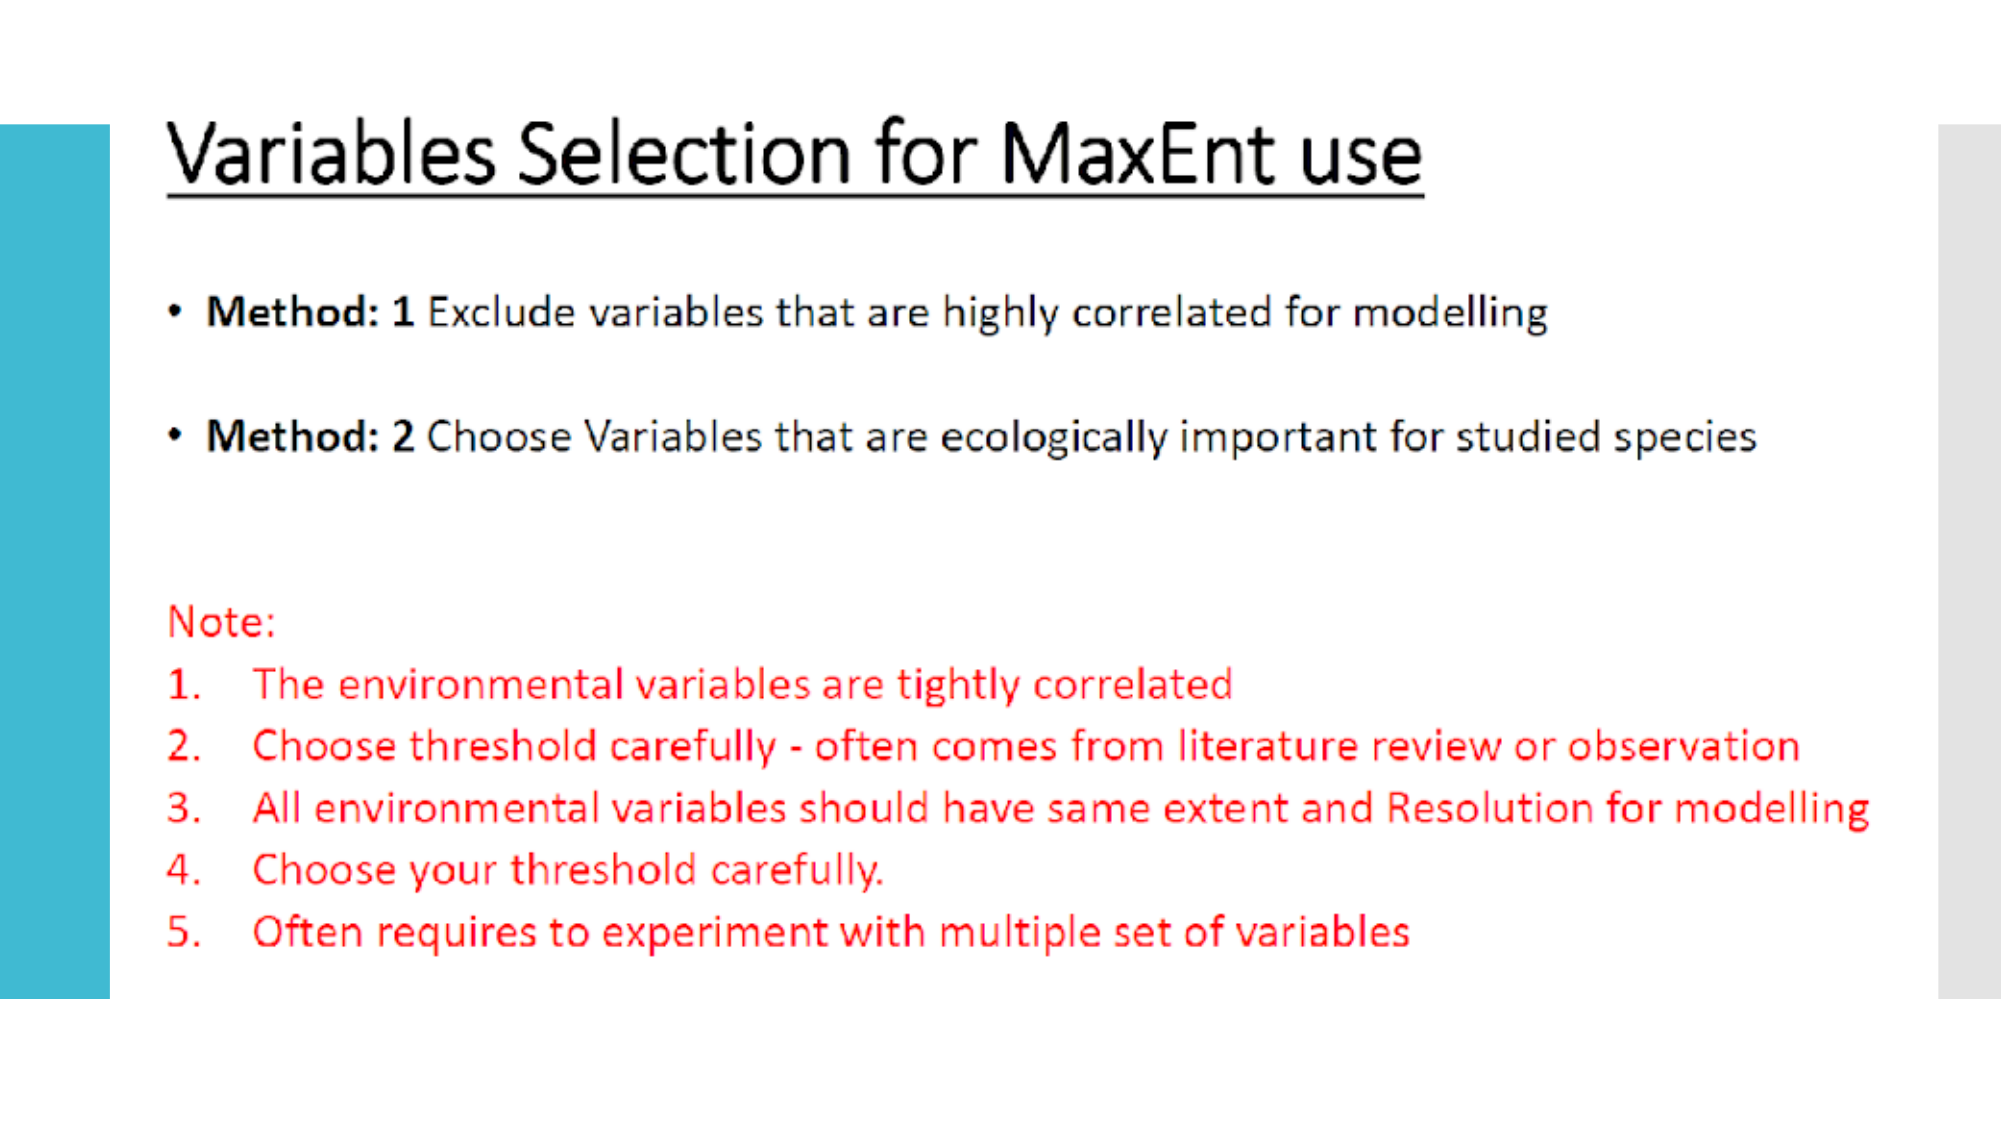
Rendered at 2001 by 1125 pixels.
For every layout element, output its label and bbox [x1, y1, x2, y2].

picture [109, 76, 1922, 1029]
